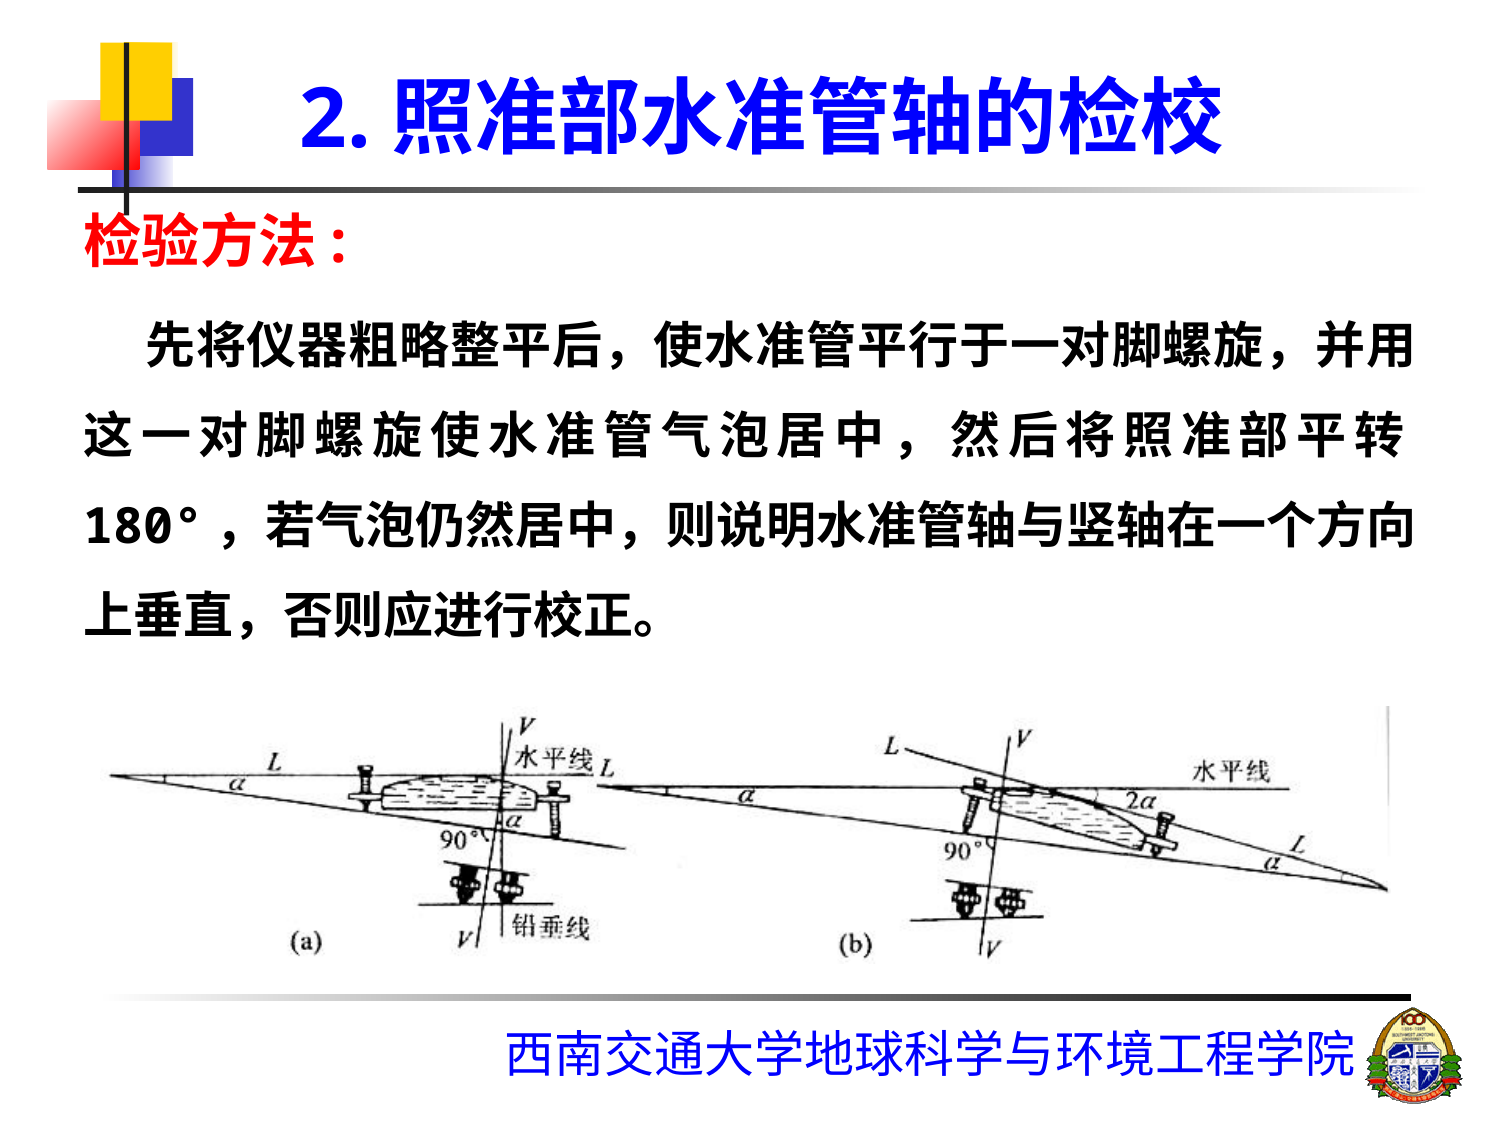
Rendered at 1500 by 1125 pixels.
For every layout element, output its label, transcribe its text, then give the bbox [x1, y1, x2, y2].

picture [100, 705, 1392, 965]
list 检验方法: 先将仪器粗略整平后，使水准管平行于一对脚螺旋，并用这一对脚螺旋使水准管气泡居中，然后将照准部平转180°，若气泡仍然居中，则说明水准管轴与竖轴在一个方向上垂直，否则应进行校正。 [68, 196, 1432, 965]
picture [1364, 1005, 1465, 1106]
title 2.照准部水准管轴的检校 [135, 54, 1388, 173]
